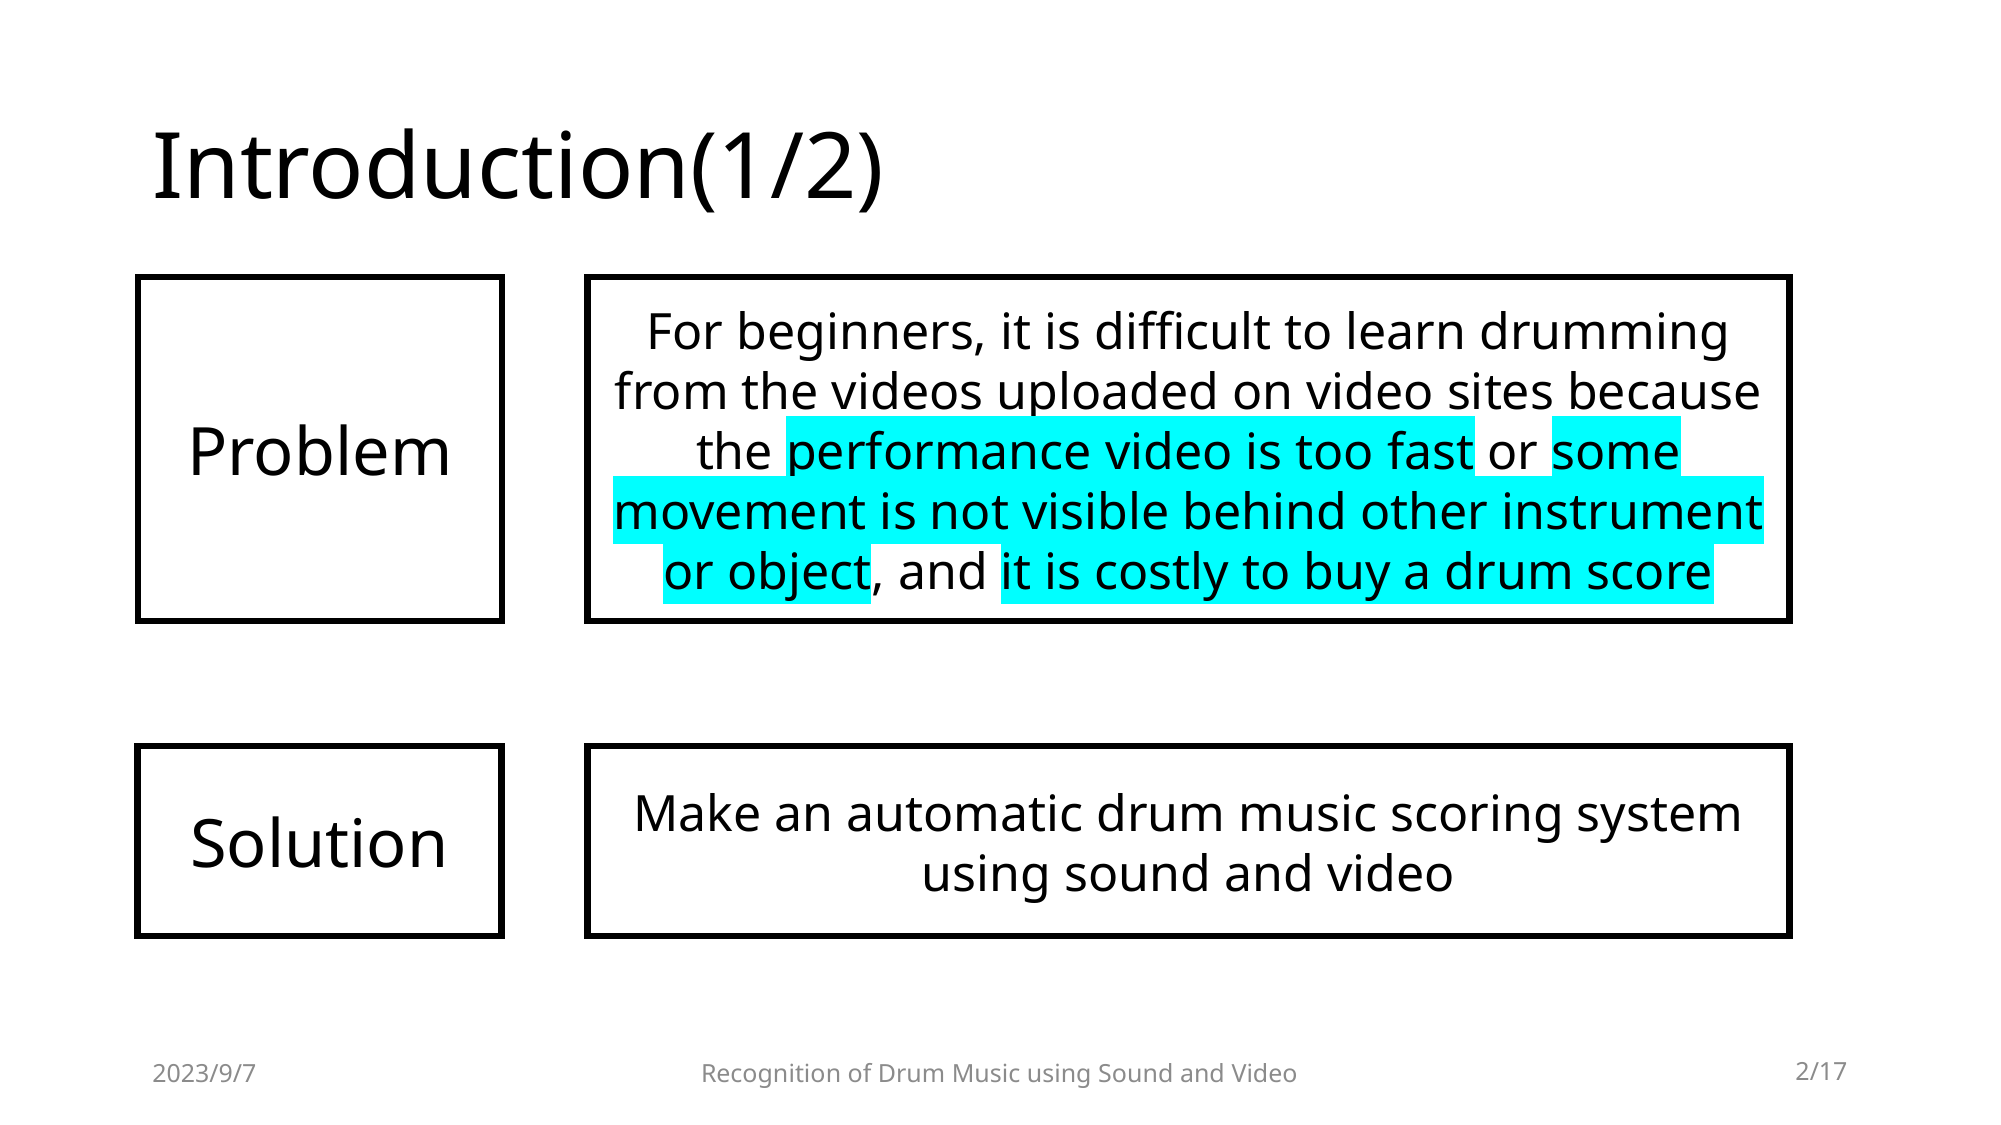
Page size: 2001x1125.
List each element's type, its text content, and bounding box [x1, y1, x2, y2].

text_box Solution [136, 745, 503, 937]
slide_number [137, 1042, 588, 1103]
text_box Problem [137, 276, 503, 622]
title Introduction(1/2) [137, 59, 1863, 278]
slide_number 1/17 [1412, 1042, 1863, 1103]
footer Recognition of Drum Music using Sound and Video [662, 1042, 1338, 1103]
text_box For beginners, it is difficult to learn drumming from the videos uploaded on video sites because the performance video is too fast or some movement is not visible behind other instrument or object, and it is costly to buy a drum score [586, 276, 1790, 622]
text_box Make an automatic drum music scoring system using sound and video [586, 745, 1790, 937]
